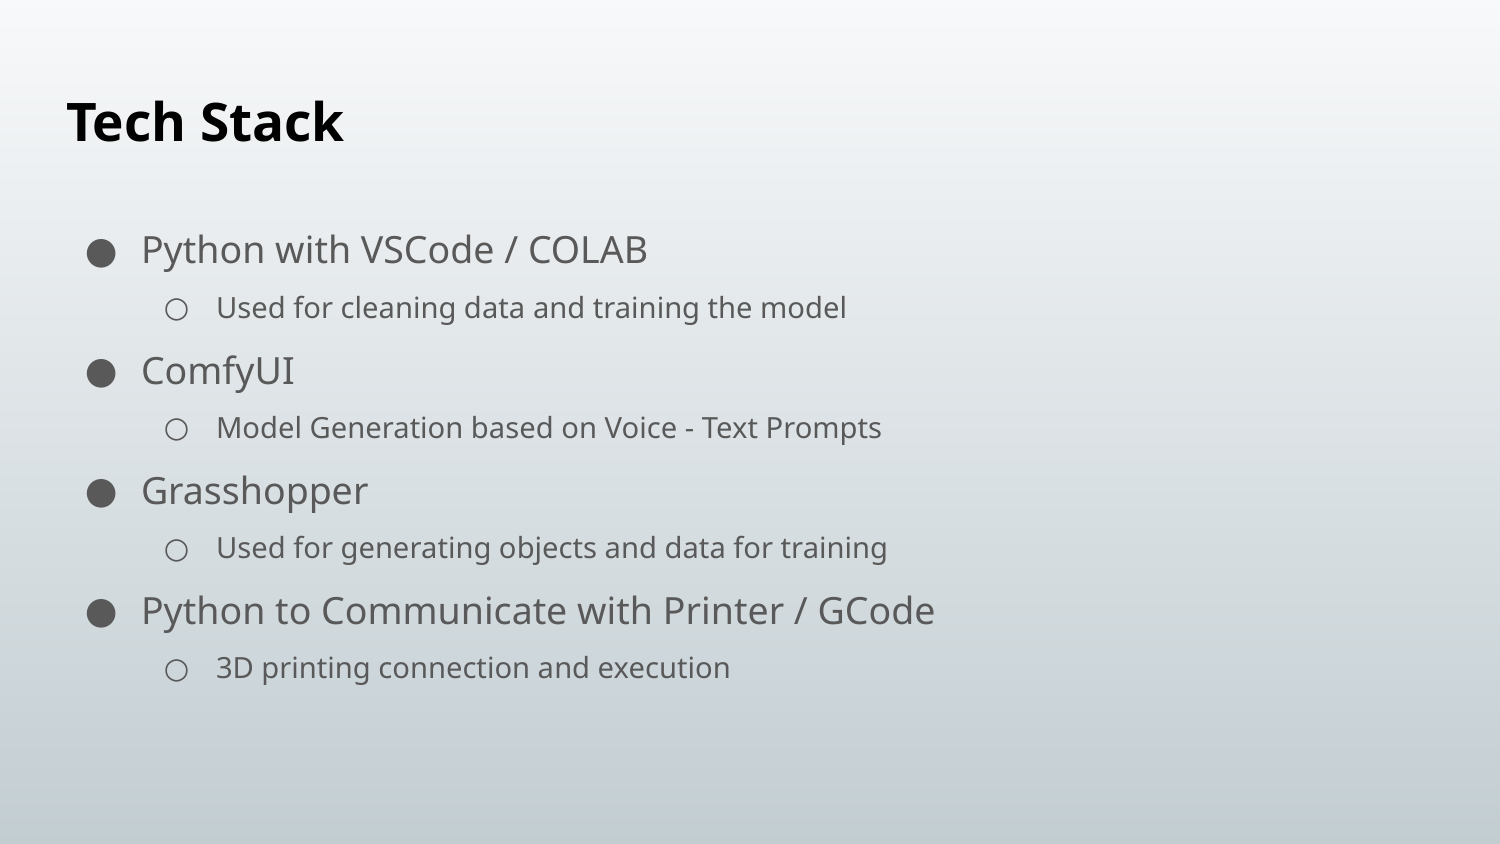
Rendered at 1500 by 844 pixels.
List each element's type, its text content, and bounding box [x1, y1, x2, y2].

list Python with VSCode / COLAB Used for cleaning data and training the model ComfyUI Model Generation based on Voice - Text Prompts Grasshopper Used for generating objects and data for training Python to Communicate with Printer / GCode 3D printing connection and execution [51, 189, 1449, 750]
title Tech Stack [51, 72, 1449, 167]
